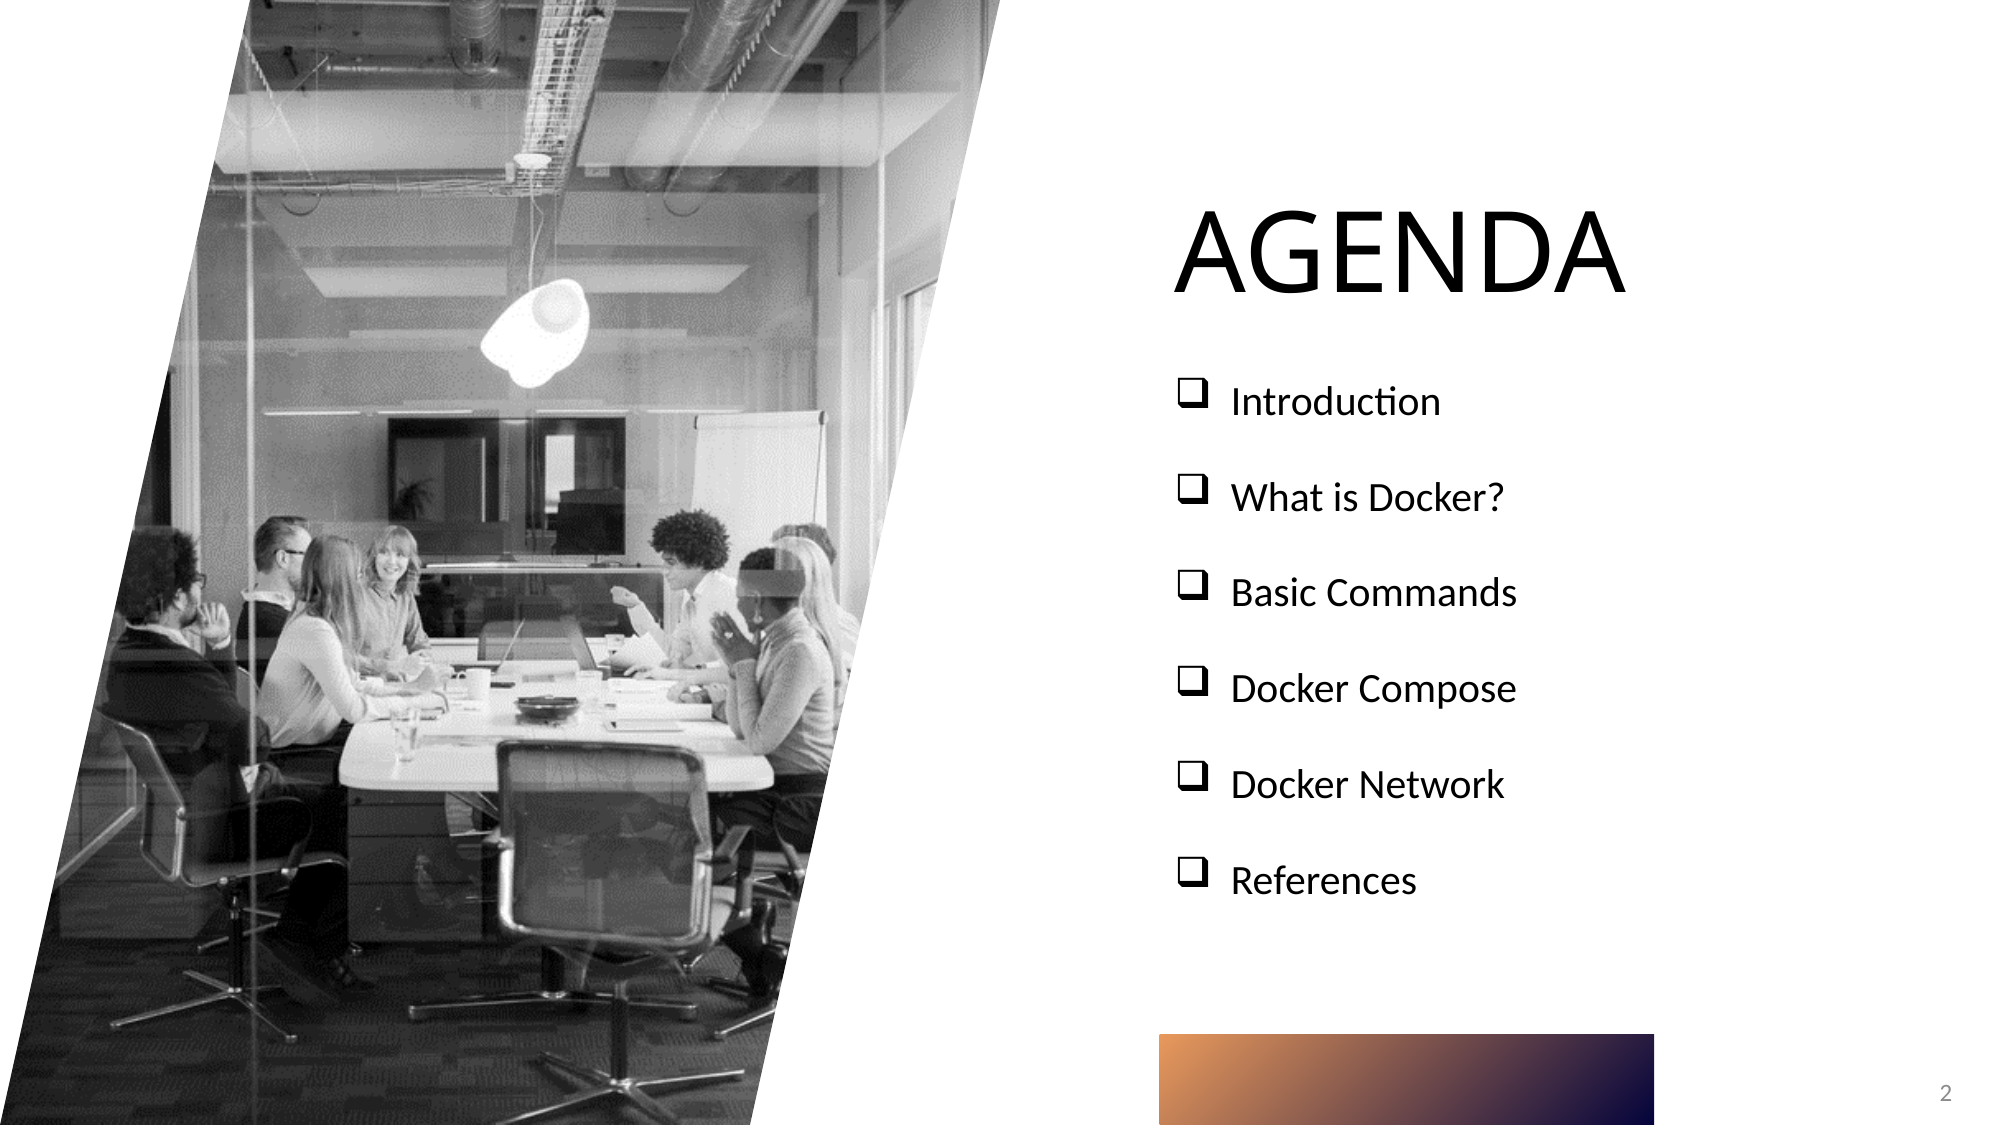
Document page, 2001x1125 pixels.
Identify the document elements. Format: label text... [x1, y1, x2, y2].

list Introduction What is Docker? Basic Commands Docker Compose Docker Network References [1159, 341, 2000, 919]
picture [0, 0, 1000, 1125]
title Agenda [1159, 105, 1955, 341]
slide_number 2 [1894, 1061, 1968, 1121]
